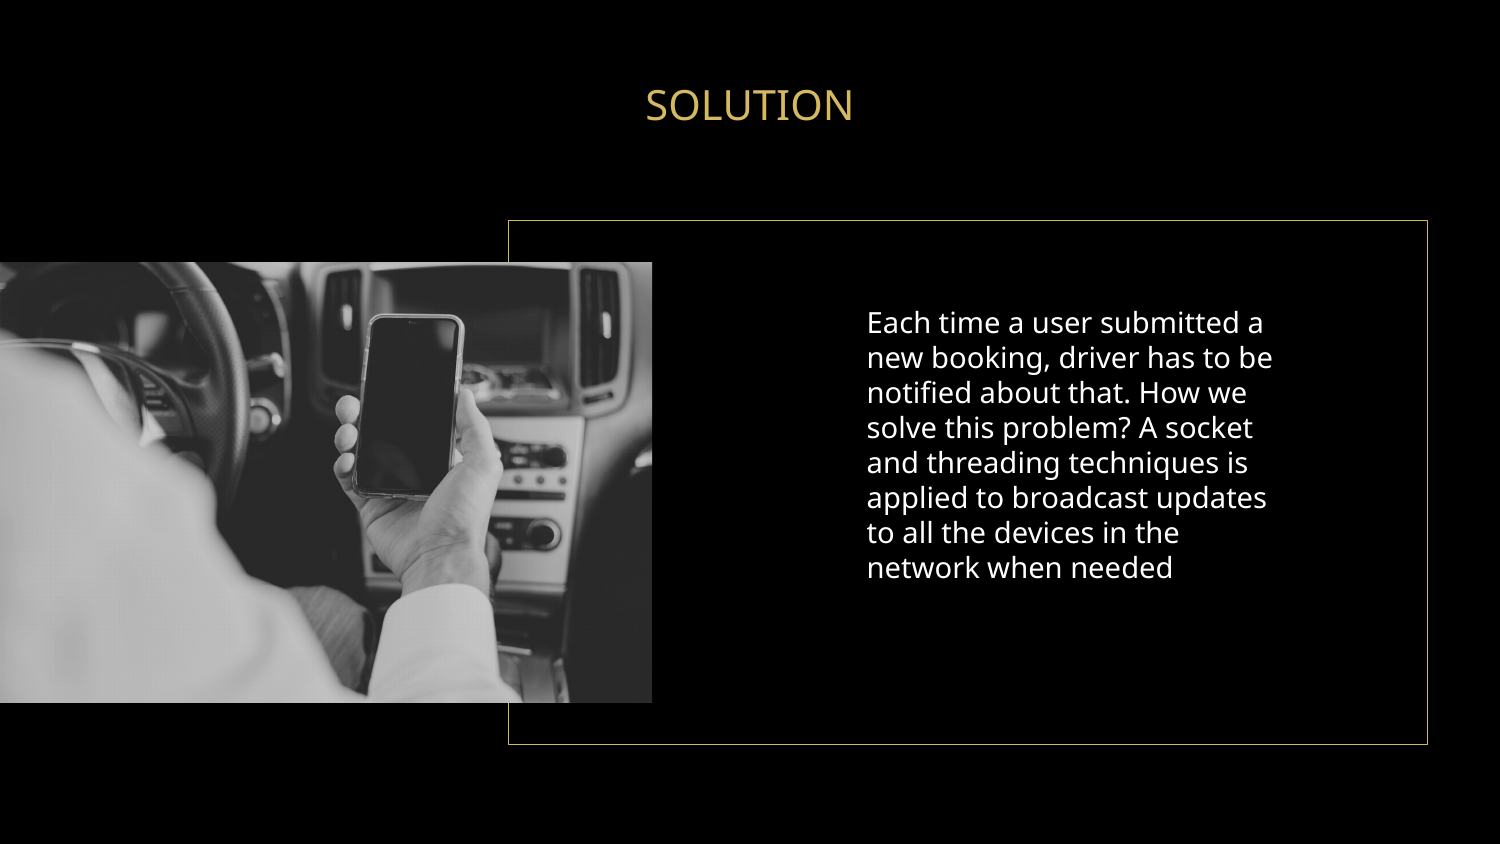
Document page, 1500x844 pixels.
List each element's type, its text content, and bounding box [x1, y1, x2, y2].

subtitle Each time a user submitted a new booking, driver has to be notified about that. How we solve this problem? A socket and threading techniques is applied to broadcast updates to all the devices in the network when needed [851, 289, 1313, 649]
title SOLUTION [519, 60, 981, 144]
picture [0, 261, 653, 704]
text_box [508, 220, 1428, 745]
